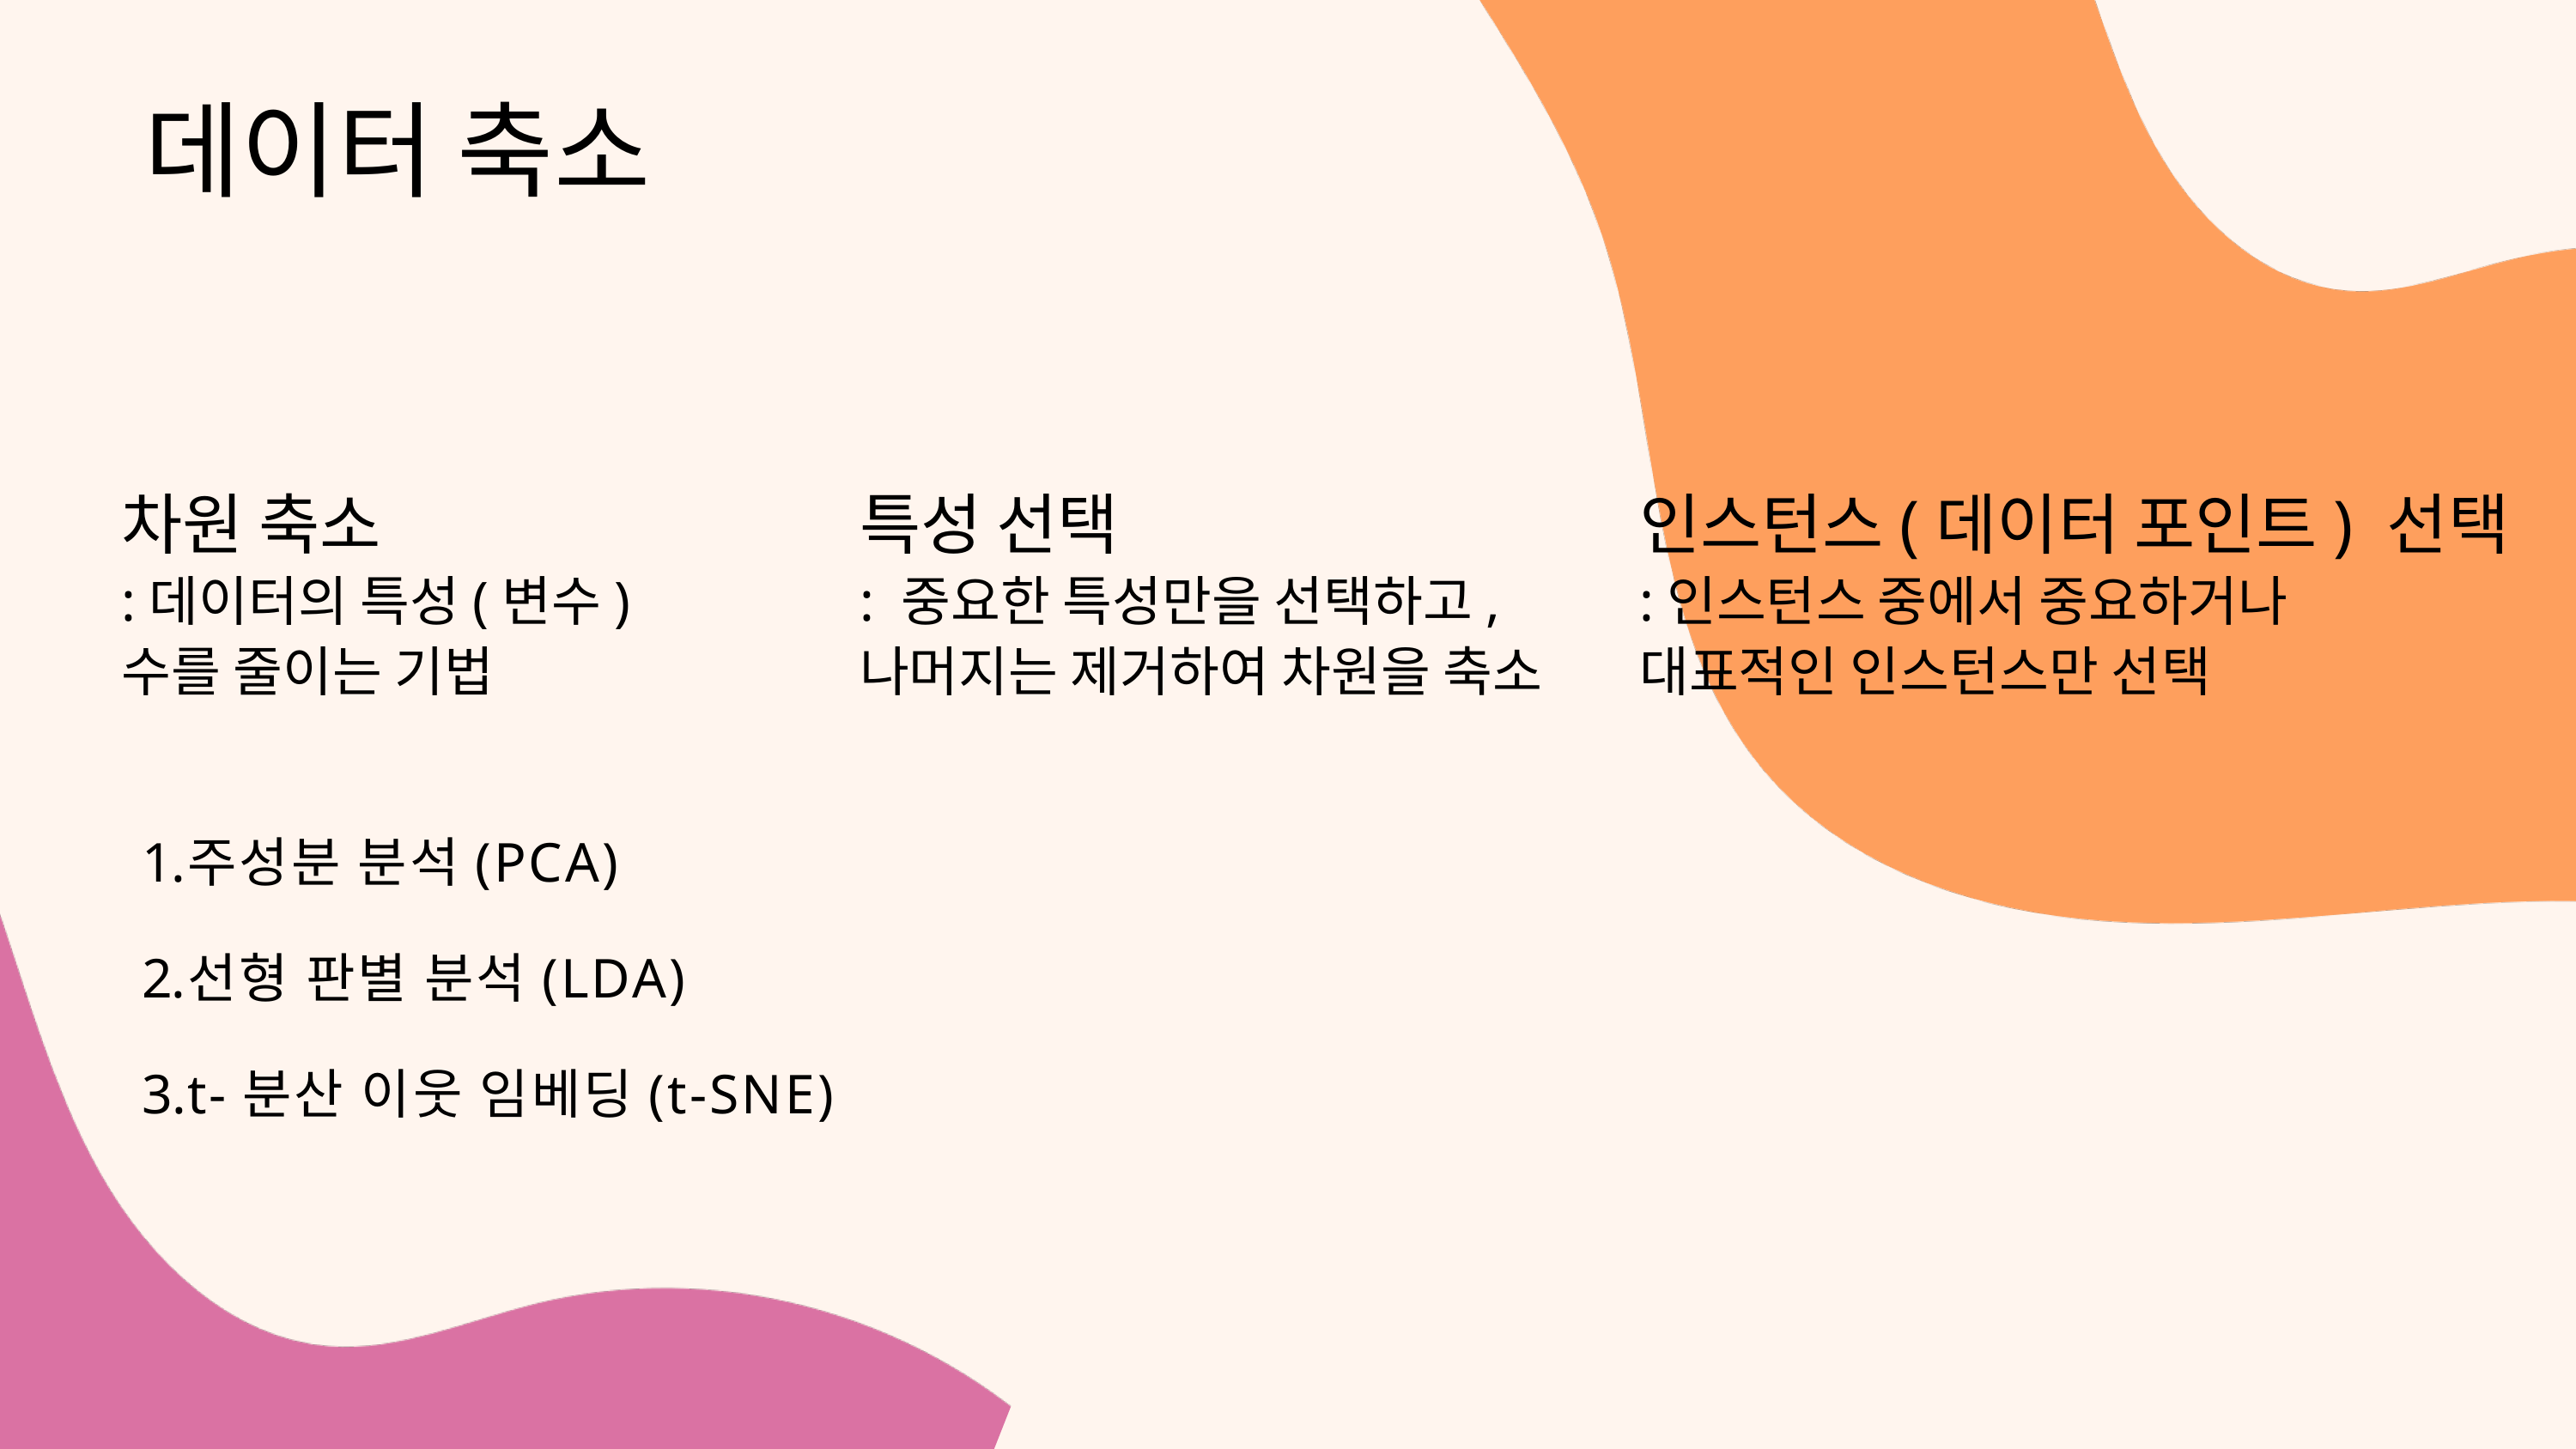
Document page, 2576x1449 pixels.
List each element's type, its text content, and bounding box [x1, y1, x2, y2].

text_box 주성분 분석(PCA) 선형 판별 분석(LDA) t-분산 이웃 임베딩(t-SNE) [95, 777, 939, 1125]
text_box [1303, 0, 2576, 978]
text_box 데이터 축소 [144, 74, 987, 211]
text_box 차원 축소 :데이터의 특성(변수) 수를 줄이는 기법 [121, 476, 712, 703]
text_box 특성 선택 : 중요한 특성만을 선택하고, 나머지는 제거하여 차원을 축소 [860, 476, 1639, 703]
text_box [0, 265, 1265, 1449]
text_box 인스턴스(데이터 포인트) 선택 :인스턴스 중에서 중요하거나 대표적인 인스턴스만 선택 [1639, 476, 2544, 703]
